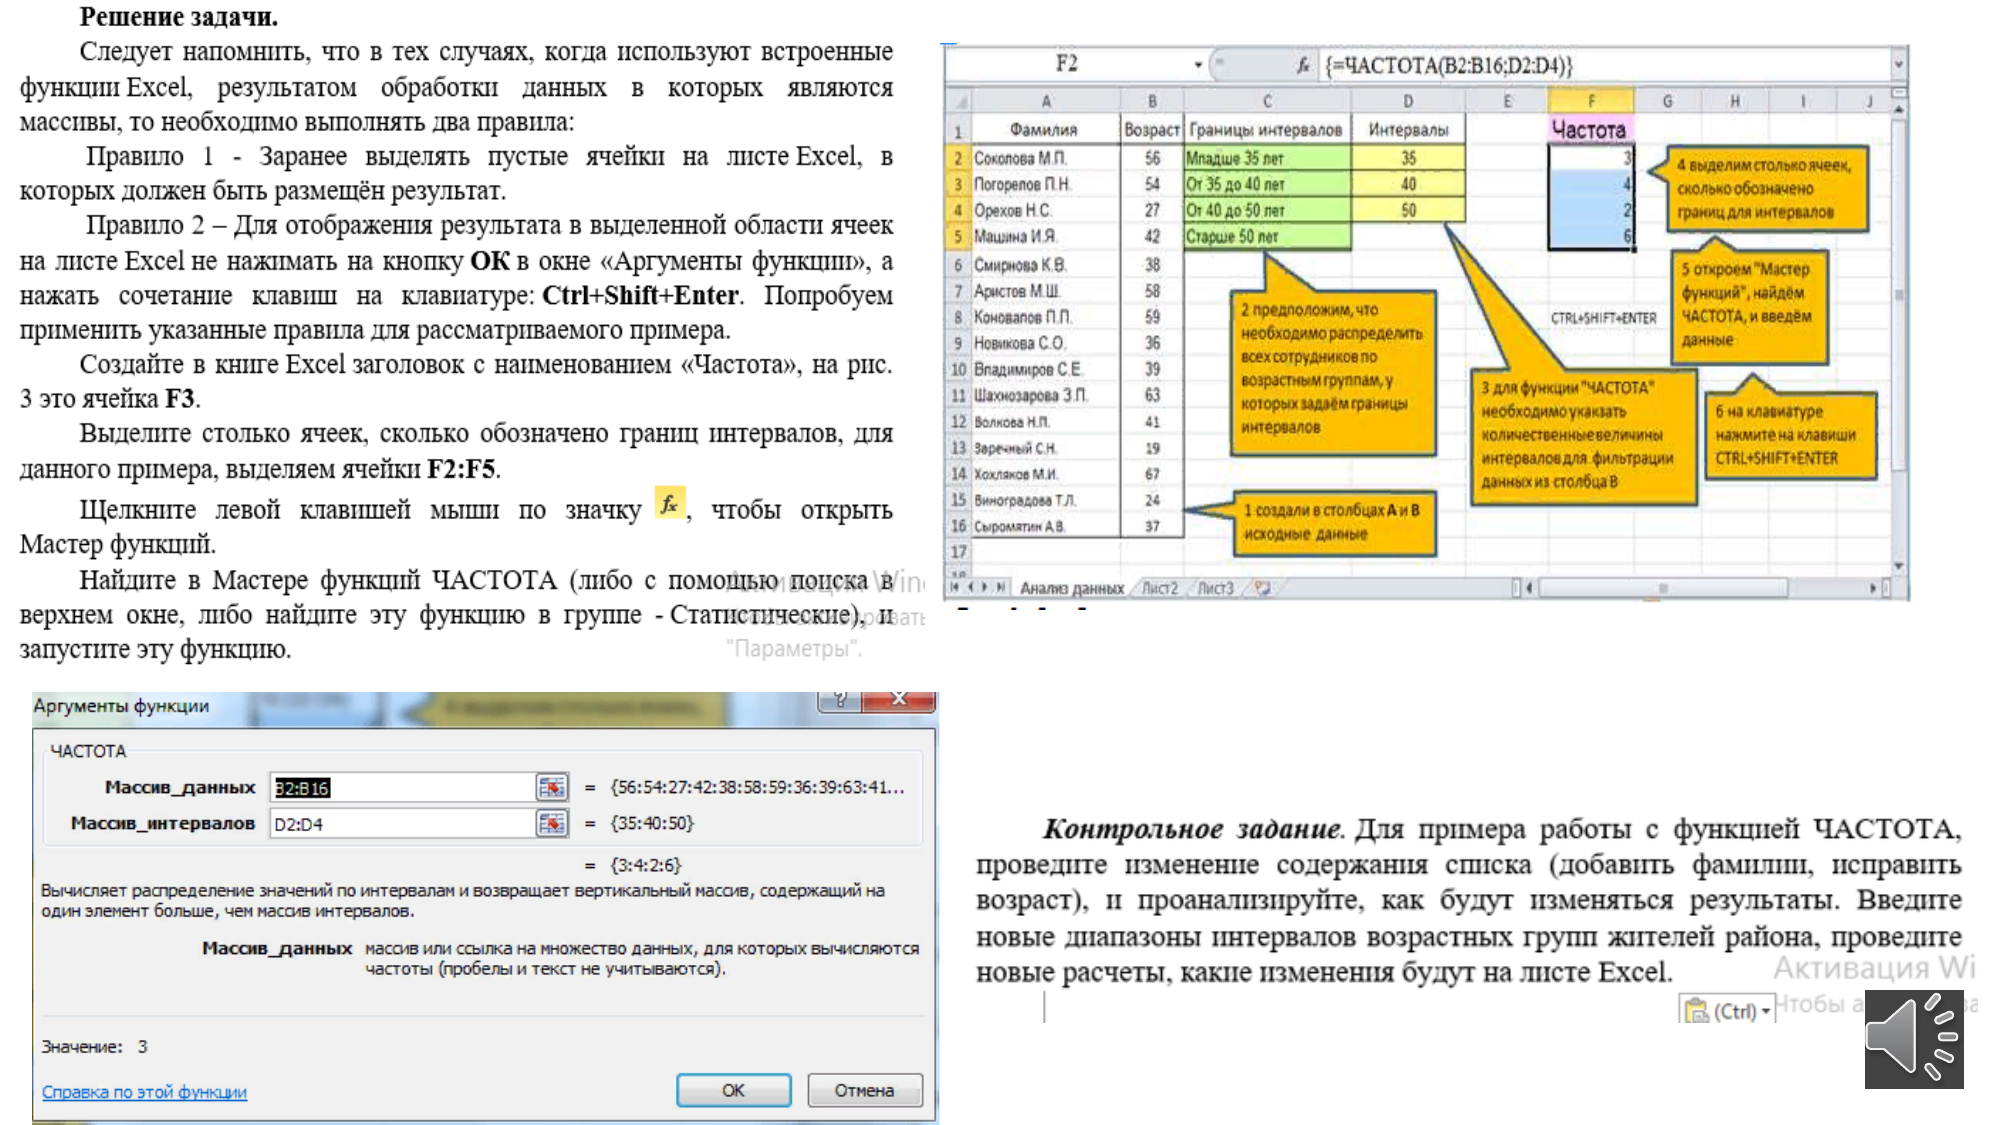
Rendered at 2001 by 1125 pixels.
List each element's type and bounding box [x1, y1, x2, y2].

picture [32, 692, 941, 1125]
picture [0, 1, 925, 677]
picture [940, 43, 1978, 610]
picture [965, 800, 1978, 1090]
